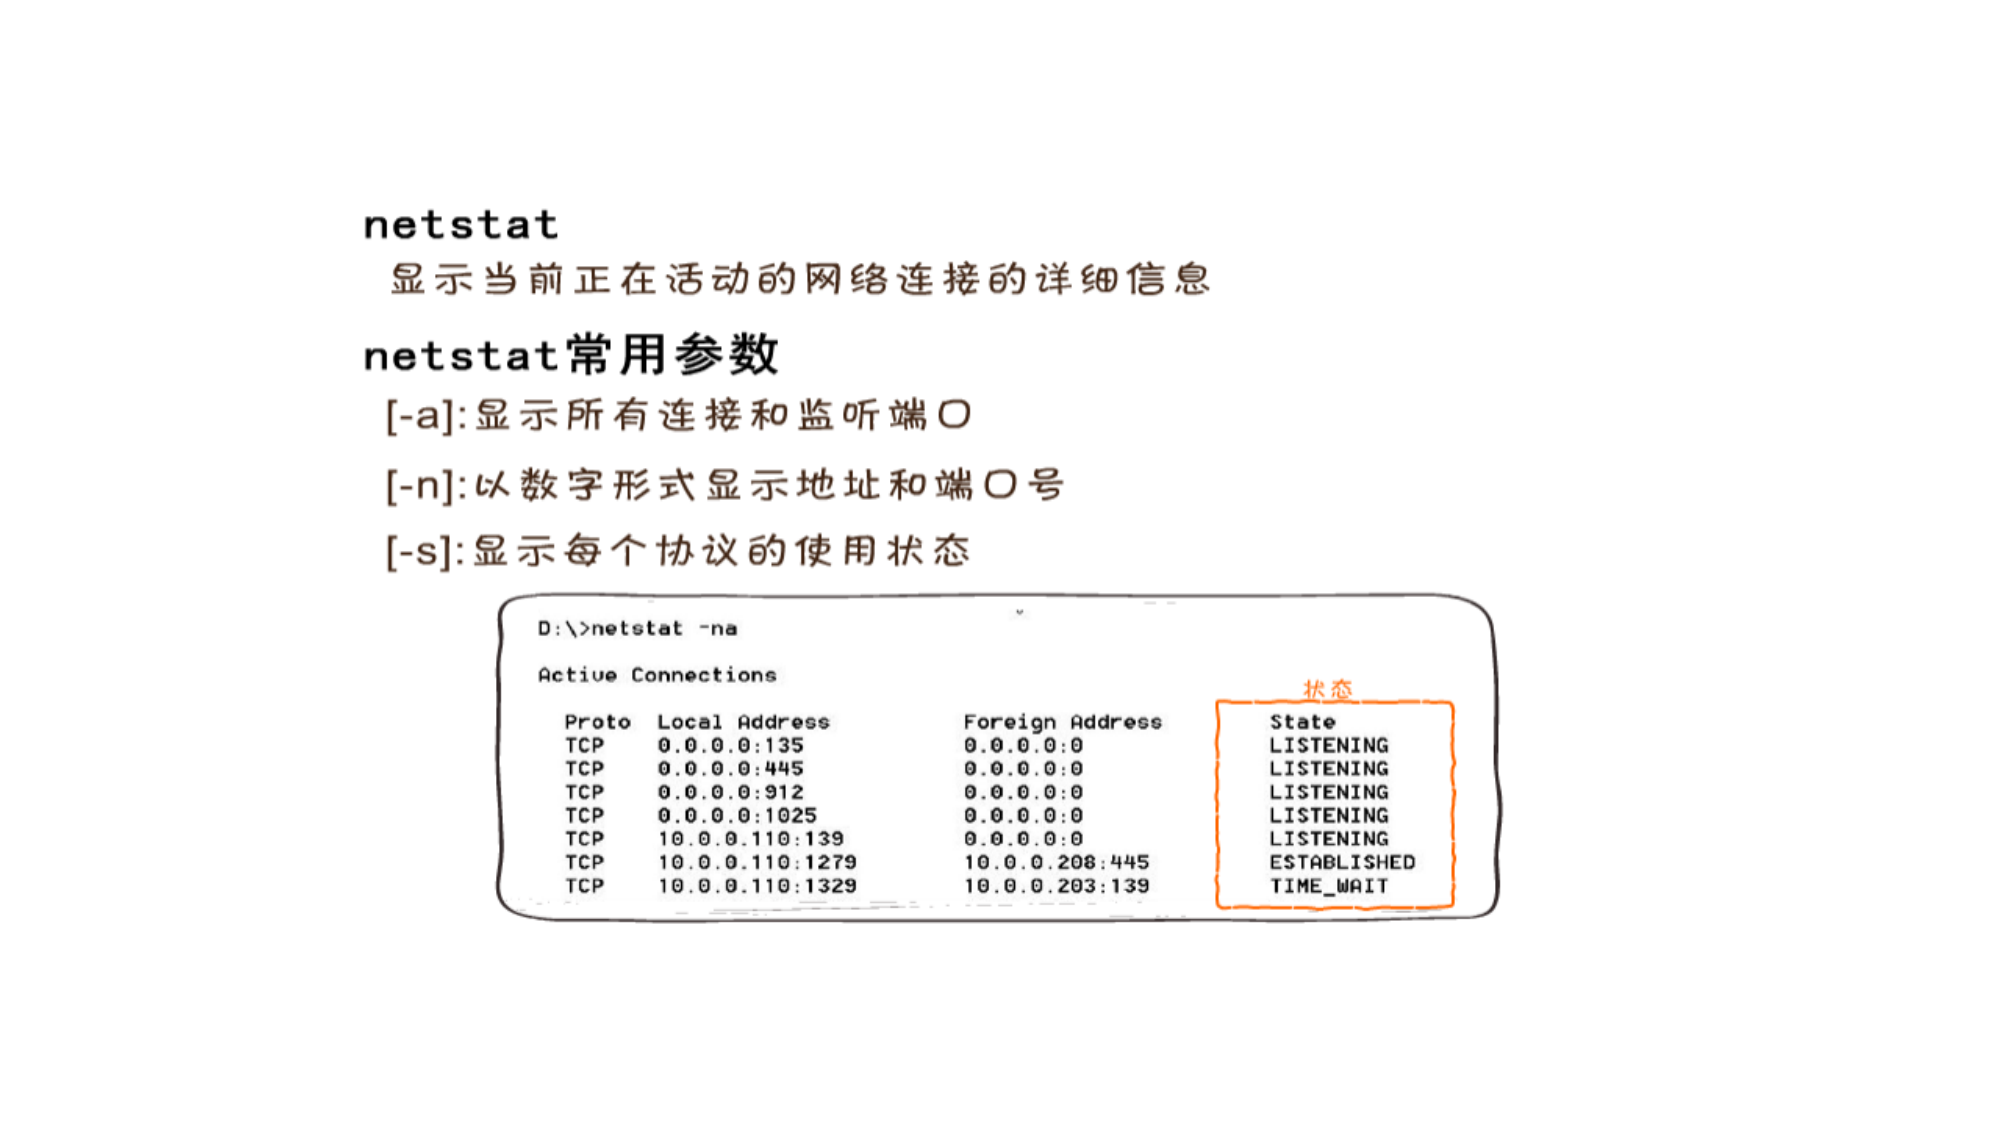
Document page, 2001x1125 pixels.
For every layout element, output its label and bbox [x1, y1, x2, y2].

picture [334, 198, 1666, 927]
